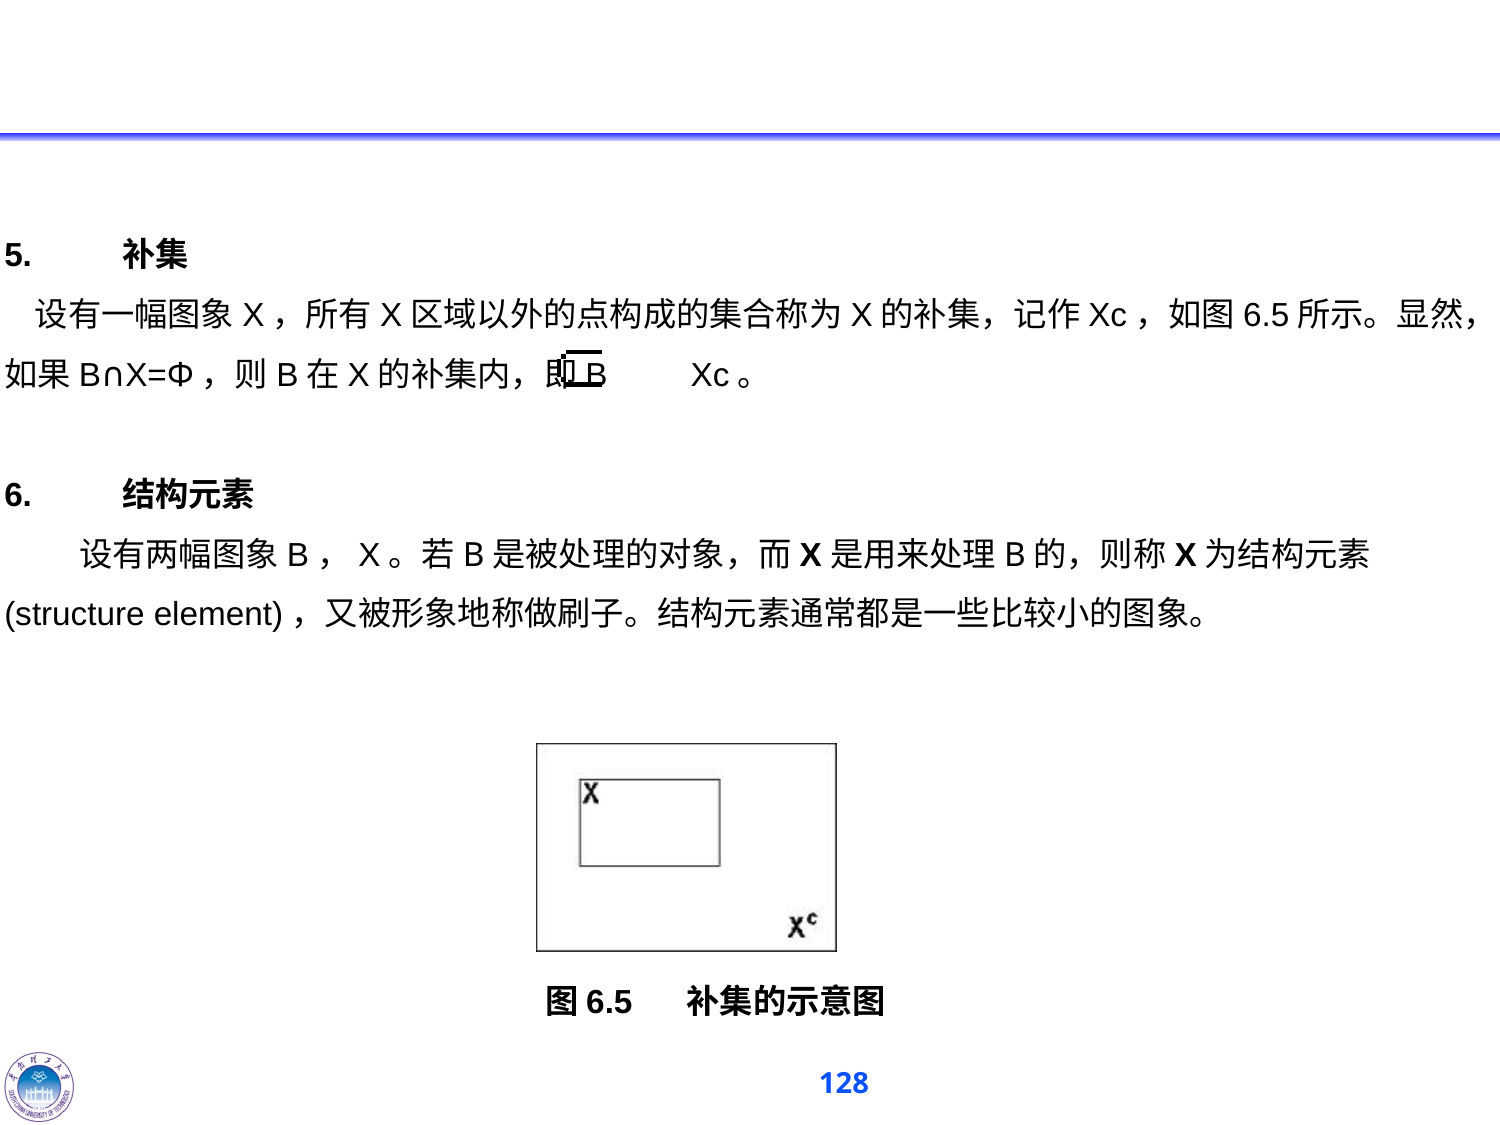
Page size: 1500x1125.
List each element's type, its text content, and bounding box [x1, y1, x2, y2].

picture [536, 743, 837, 952]
picture [3, 1051, 75, 1123]
picture [557, 350, 602, 387]
text_box 5. 补集 设有一幅图象X，所有X区域以外的点构成的集合称为X的补集，记作Xc，如图6.5所示。显然，如果B∩X=Ф，则B在X的补集内，即B Xc。 6. 结构元素 设有两幅图象B，X。若B是被处理的对象，而X是用来处理B的，则称X为结构元素(structure element)，又被形象地称做刷子。结构元素通常都是一些比较小的图象。 [0, 213, 1500, 633]
text_box 图6.5 补集的示意图 [530, 972, 901, 1028]
